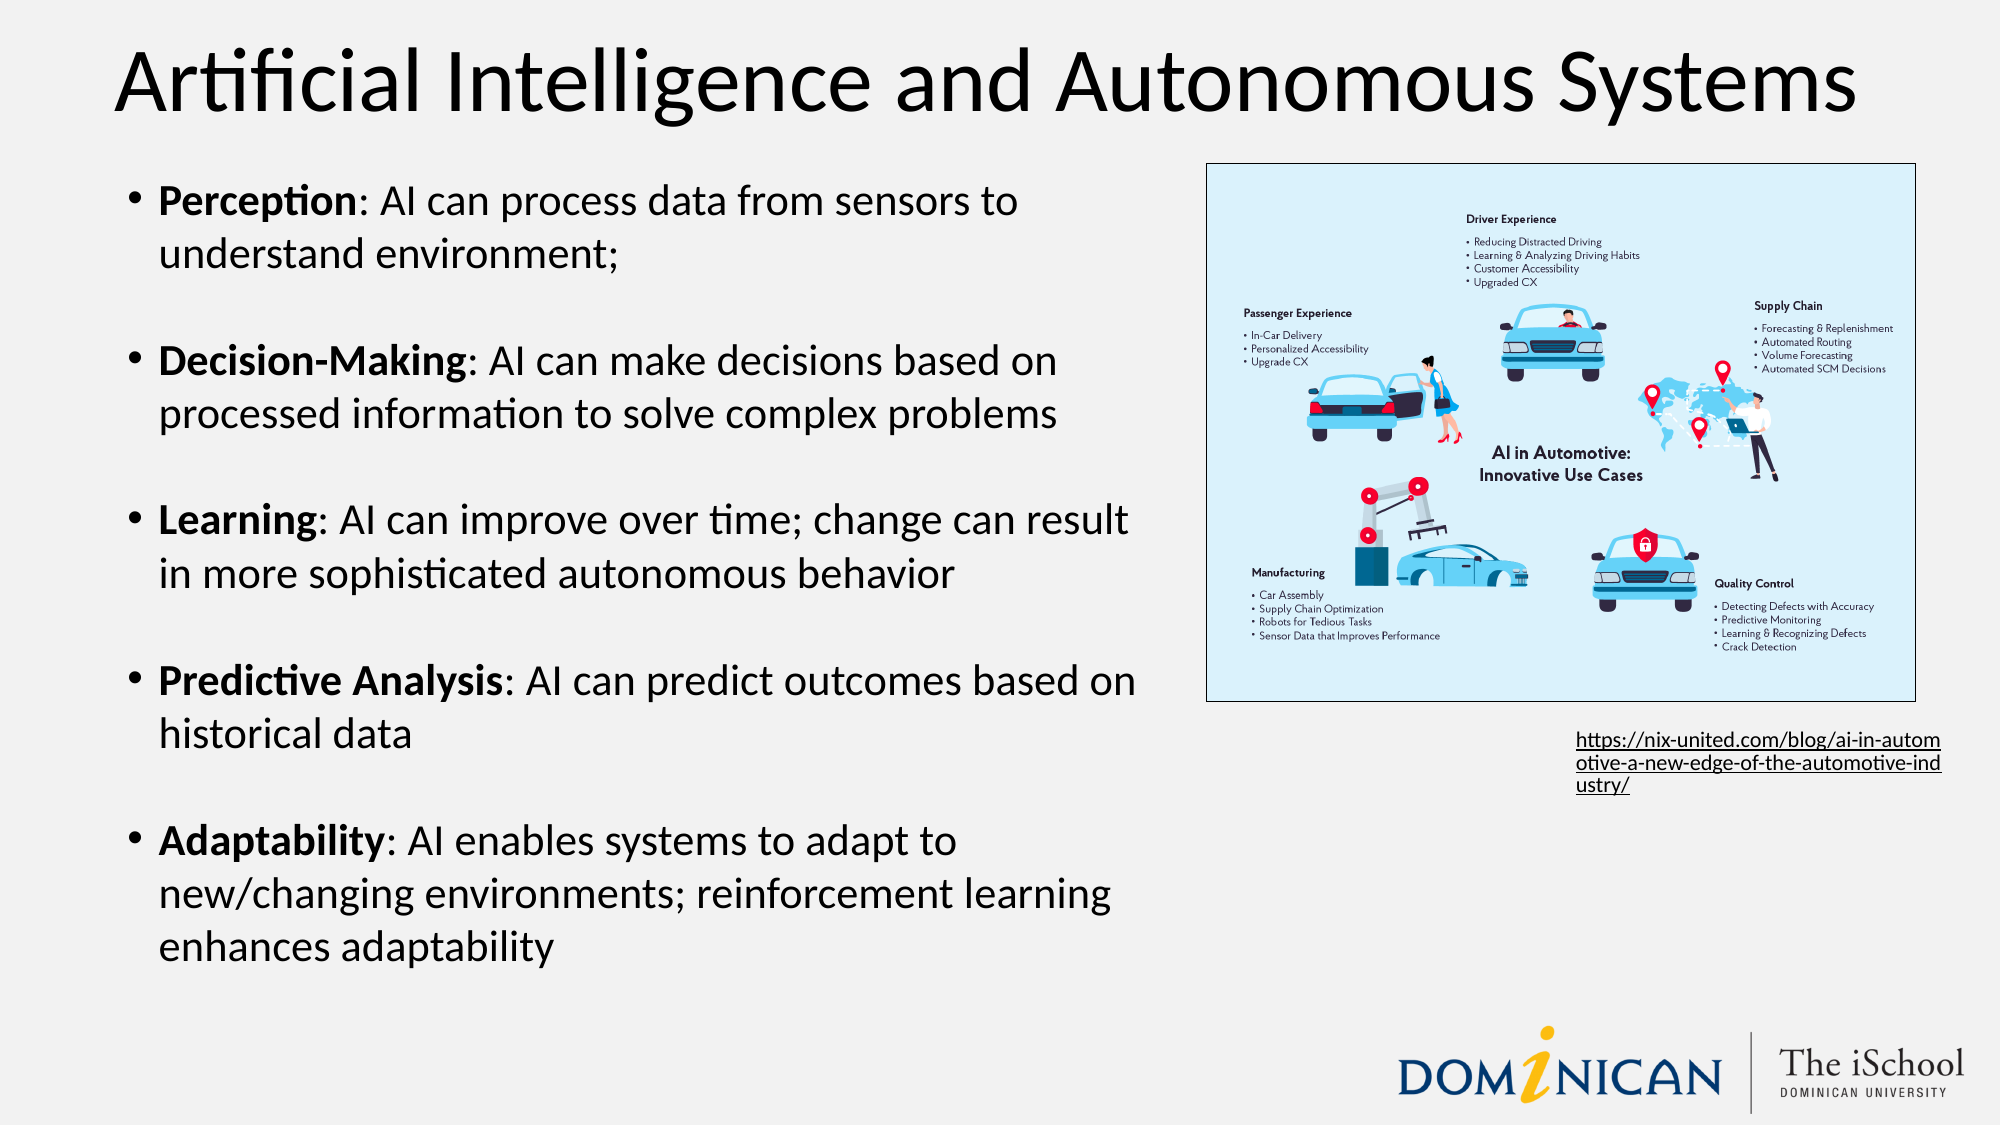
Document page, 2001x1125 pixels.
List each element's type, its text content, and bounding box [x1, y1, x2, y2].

title Artificial Intelligence and Autonomous Systems [99, 12, 1900, 147]
picture [1206, 162, 1916, 702]
text_box Perception: AI can process data from sensors to understand environment; Decision-Making: AI can make decisions based on processed information to solve complex problems Learning: AI can improve over time; change can result in more sophisticated autonomous behavior Predictive Analysis: AI can predict outcomes based on historical data Adaptability: AI enables systems to adapt to new/changing environments; reinforcement learning enhances adaptability [112, 163, 1168, 978]
text_box https://nix-united.com/blog/ai-in-automotive-a-new-edge-of-the-automotive-industry/ [1561, 718, 1962, 787]
picture [1384, 1020, 1973, 1114]
